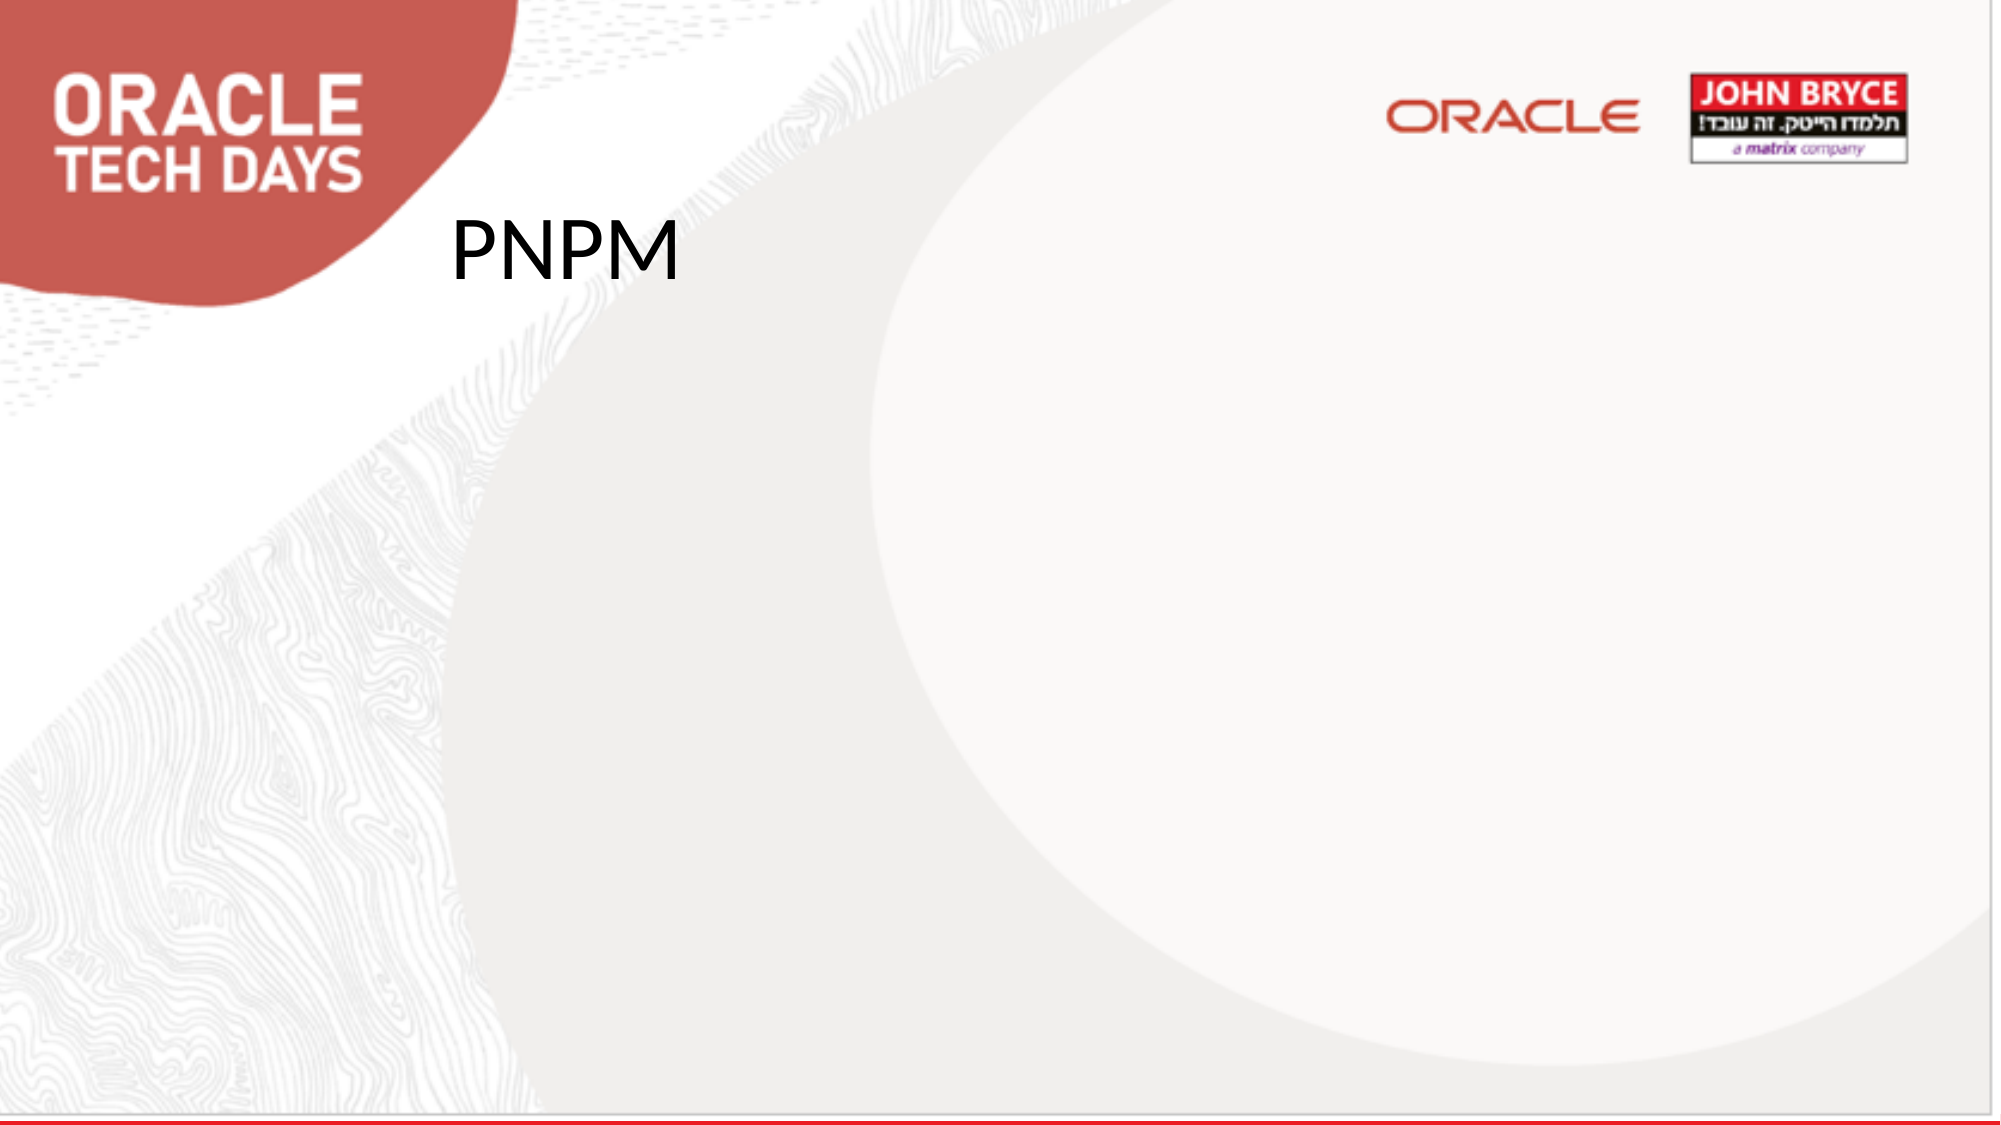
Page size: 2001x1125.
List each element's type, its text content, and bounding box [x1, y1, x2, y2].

picture [0, 0, 2001, 1125]
title PNPM [435, 141, 1777, 359]
